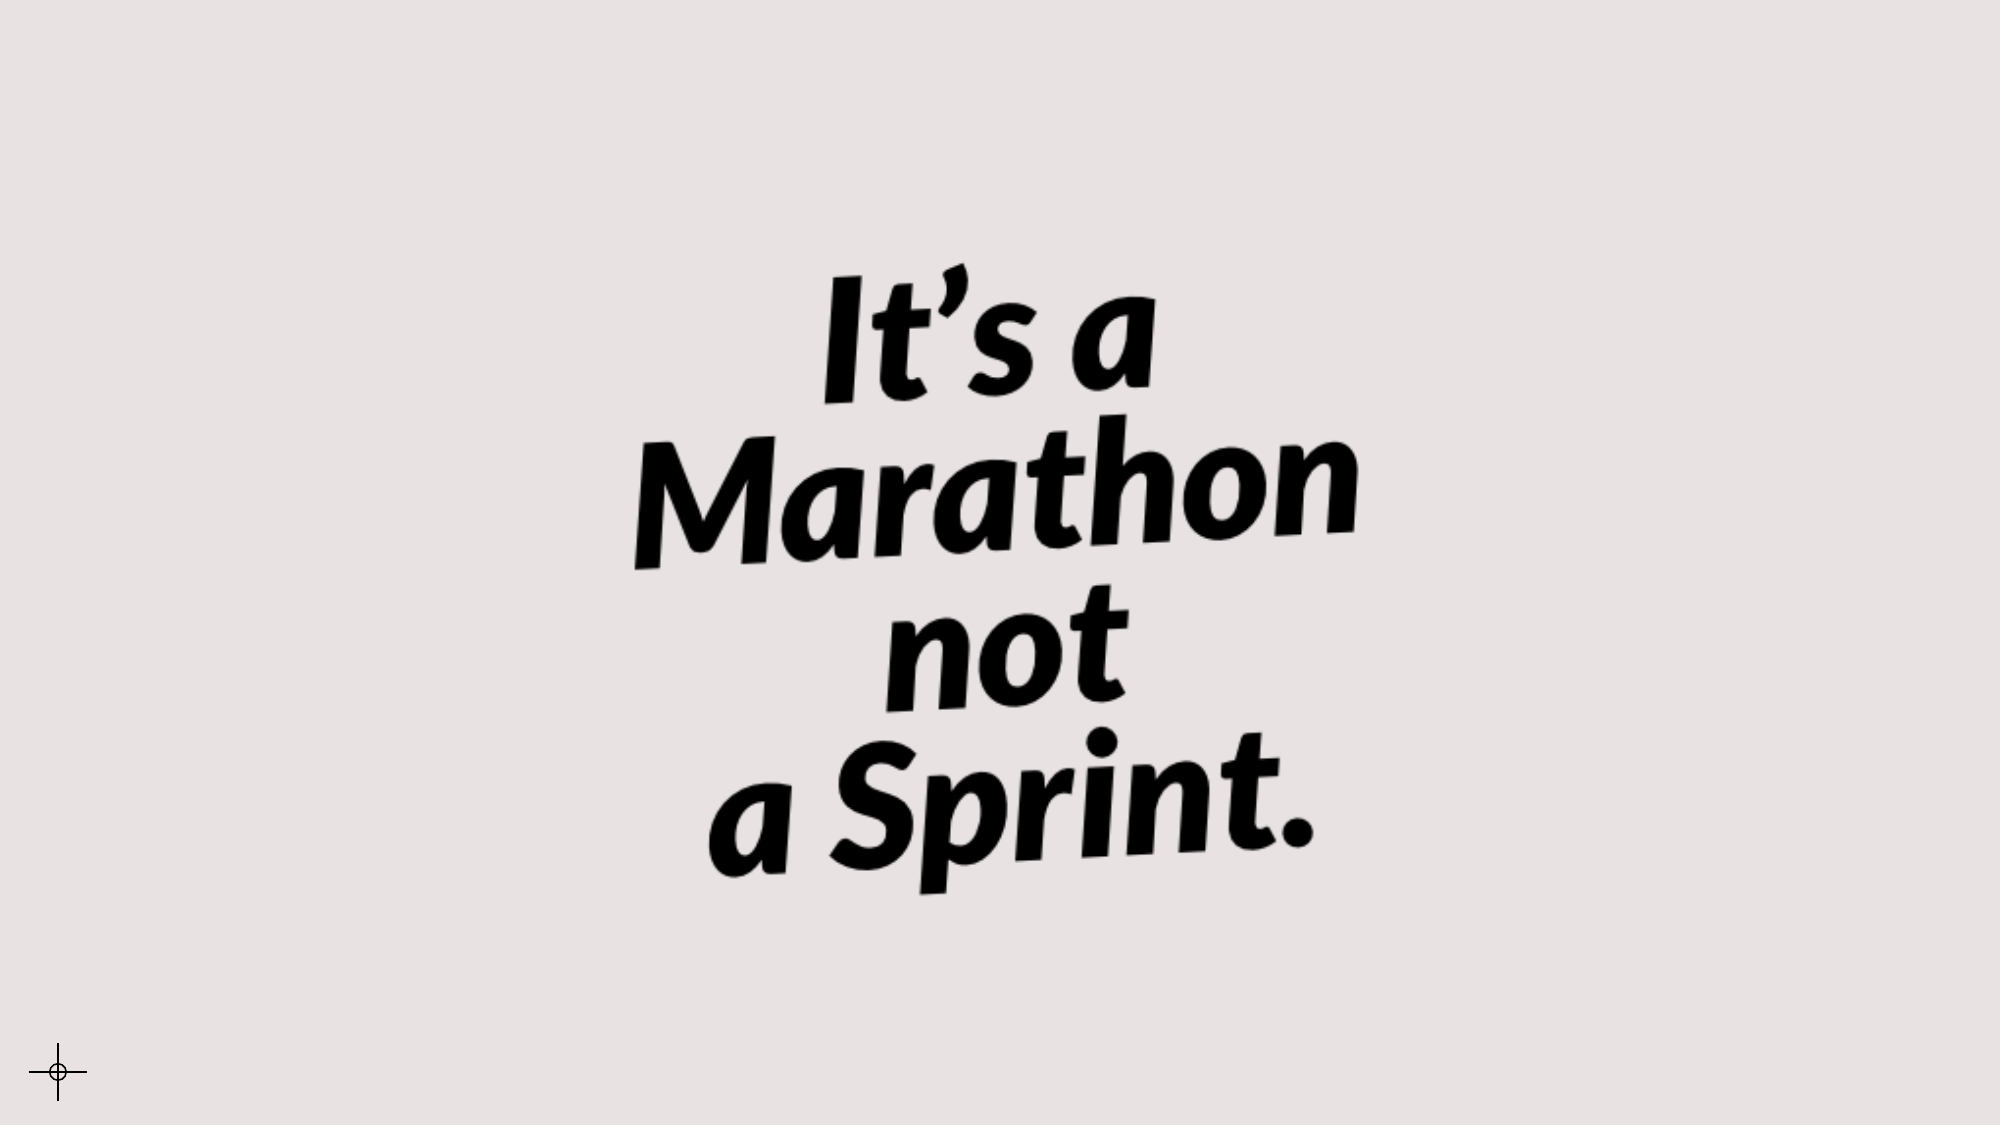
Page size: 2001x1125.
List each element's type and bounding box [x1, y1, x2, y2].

picture [0, 105, 2000, 1020]
